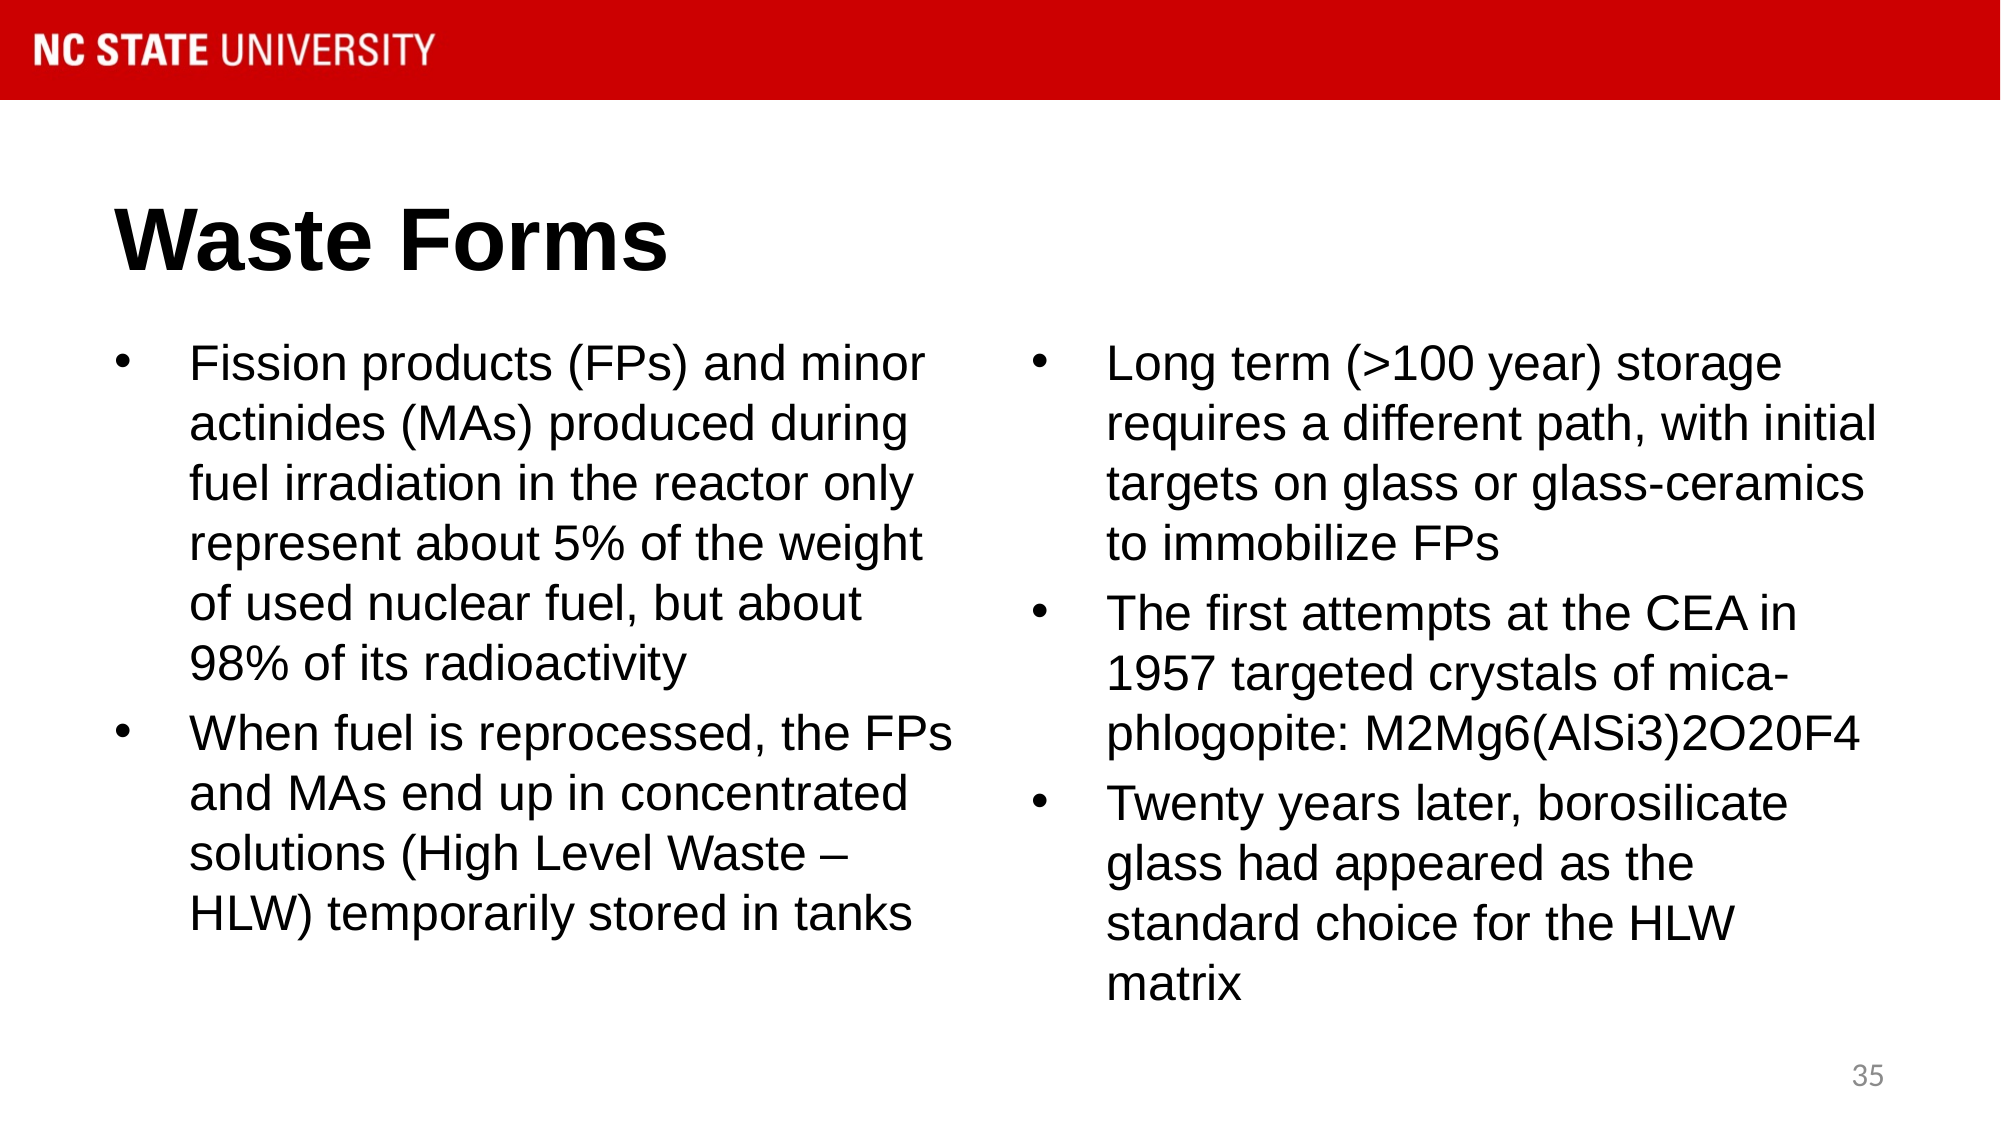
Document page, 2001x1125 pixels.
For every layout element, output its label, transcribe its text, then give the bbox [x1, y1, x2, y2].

picture [0, 0, 2001, 100]
list Long term (>100 year) storage requires a different path, with initial targets on glass or glass-ceramics to immobilize FPs The first attempts at the CEA in 1957 targeted crystals of mica-phlogopite: M2Mg6(AlSi3)2O20F4 Twenty years later, borosilicate glass had appeared as the standard choice for the HLW matrix [1016, 322, 1900, 1005]
slide_number 35 [1433, 1042, 1900, 1103]
list Fission products (FPs) and minor actinides (MAs) produced during fuel irradiation in the reactor only represent about 5% of the weight of used nuclear fuel, but about 98% of its radioactivity When fuel is reprocessed, the FPs and MAs end up in concentrated solutions (High Level Waste – HLW) temporarily stored in tanks [99, 322, 984, 1005]
title Waste Forms [99, 147, 1900, 323]
